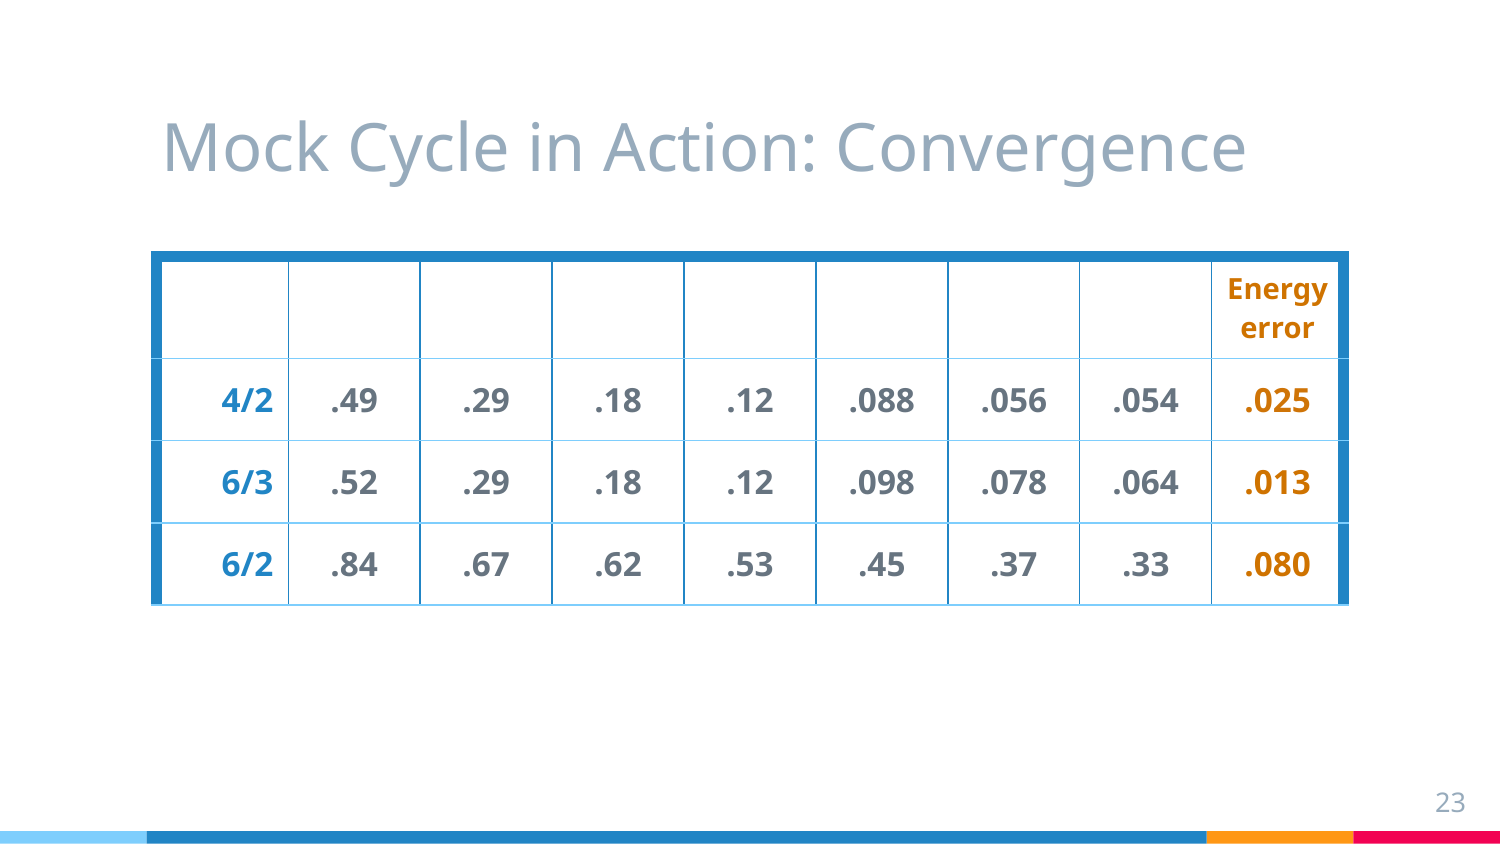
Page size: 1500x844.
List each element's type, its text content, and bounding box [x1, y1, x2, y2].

slide_number 23 [1391, 770, 1482, 822]
title Mock Cycle in Action: Convergence [146, 58, 1344, 200]
